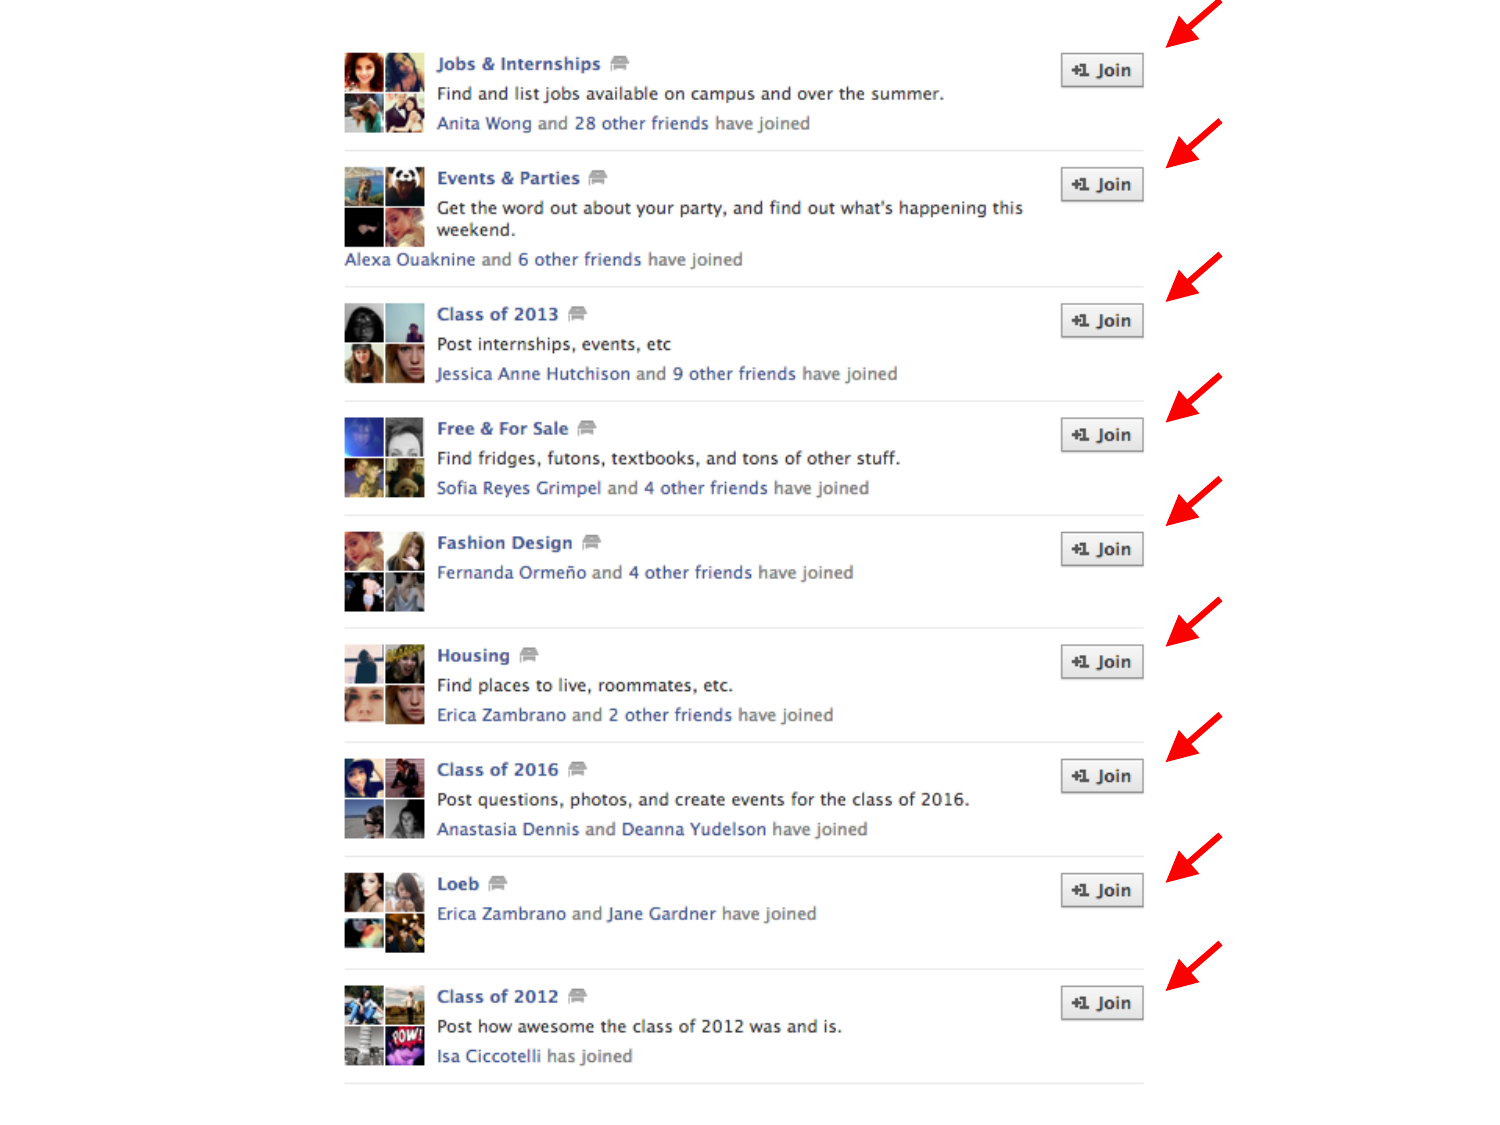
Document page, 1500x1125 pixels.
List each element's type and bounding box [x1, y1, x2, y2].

text_box [1165, 0, 1221, 49]
text_box [1165, 942, 1221, 992]
text_box [1165, 714, 1221, 763]
text_box [1165, 253, 1221, 303]
text_box [1165, 120, 1221, 169]
text_box [1165, 478, 1221, 527]
text_box [1165, 374, 1221, 423]
text_box [334, 39, 1166, 1086]
text_box [1165, 834, 1221, 884]
text_box [1165, 598, 1221, 647]
